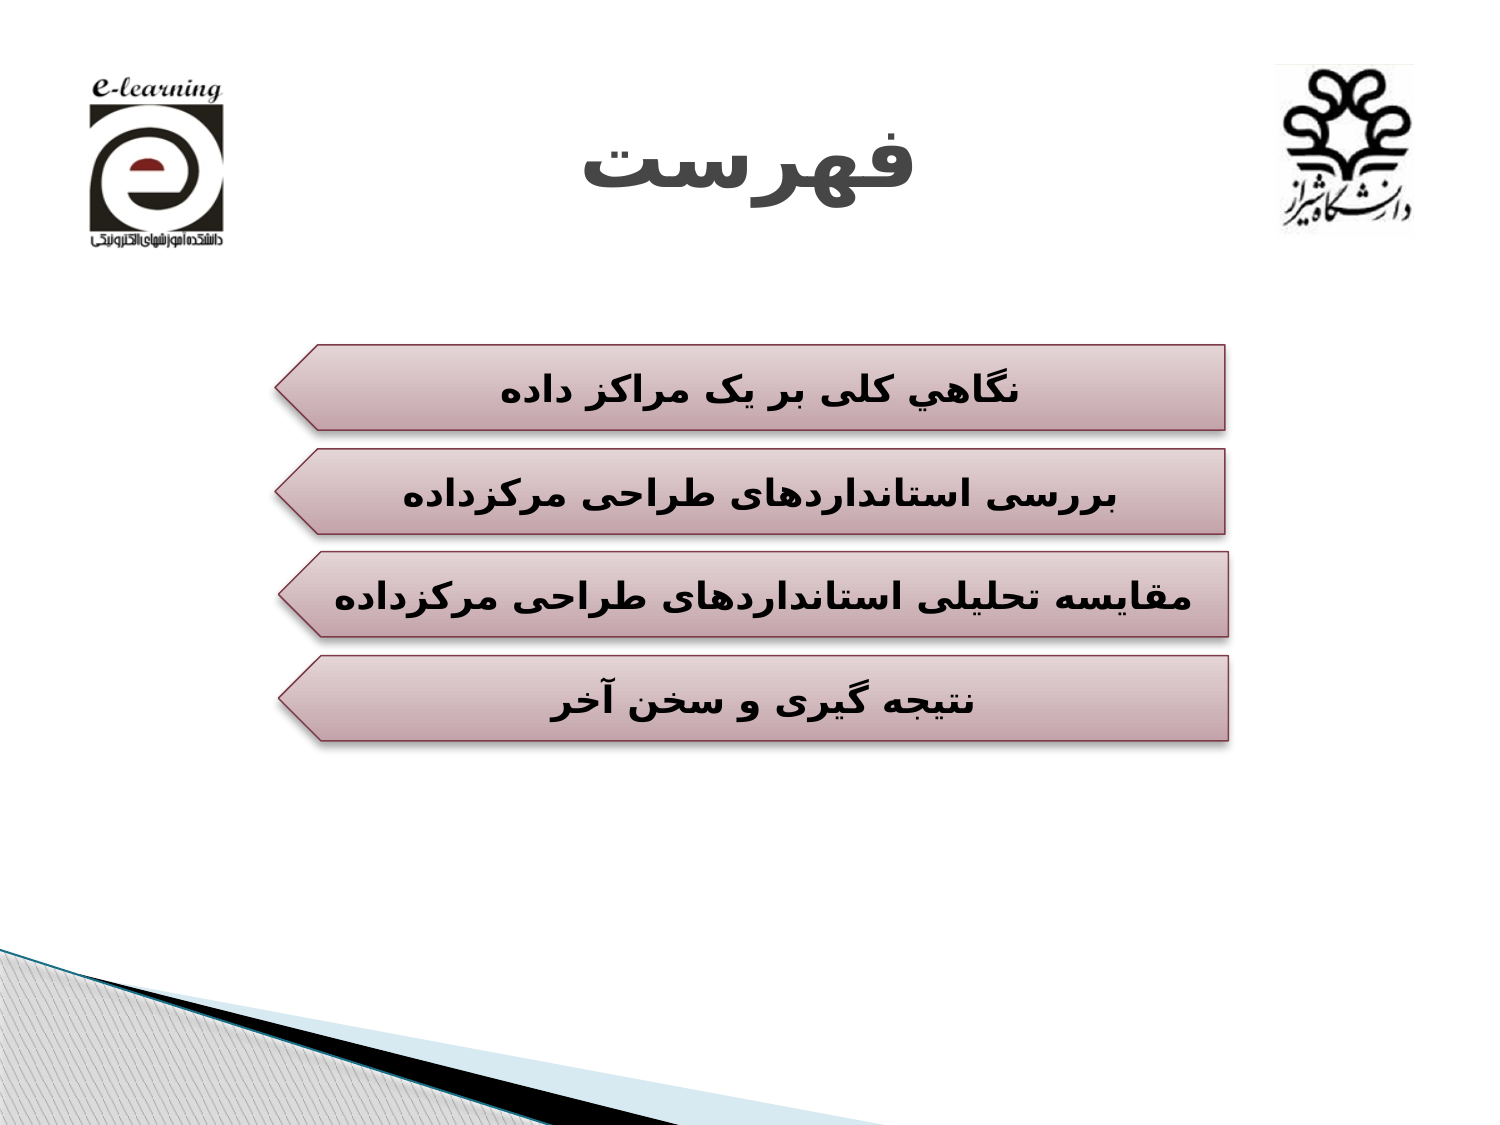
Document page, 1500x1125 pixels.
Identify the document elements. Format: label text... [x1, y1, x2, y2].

picture [85, 75, 226, 251]
picture [1274, 64, 1415, 238]
list [75, 243, 1425, 986]
title فهرست [75, 45, 1425, 243]
text_box بررسی استانداردهای طراحی مرکزداده [274, 448, 1226, 535]
text_box نتیجه گیری و سخن آخر [277, 654, 1230, 742]
text_box نگاهي کلی بر یک مراکز داده [274, 344, 1226, 431]
text_box مقایسه تحلیلی استانداردهای طراحی مرکزداده [277, 550, 1230, 638]
